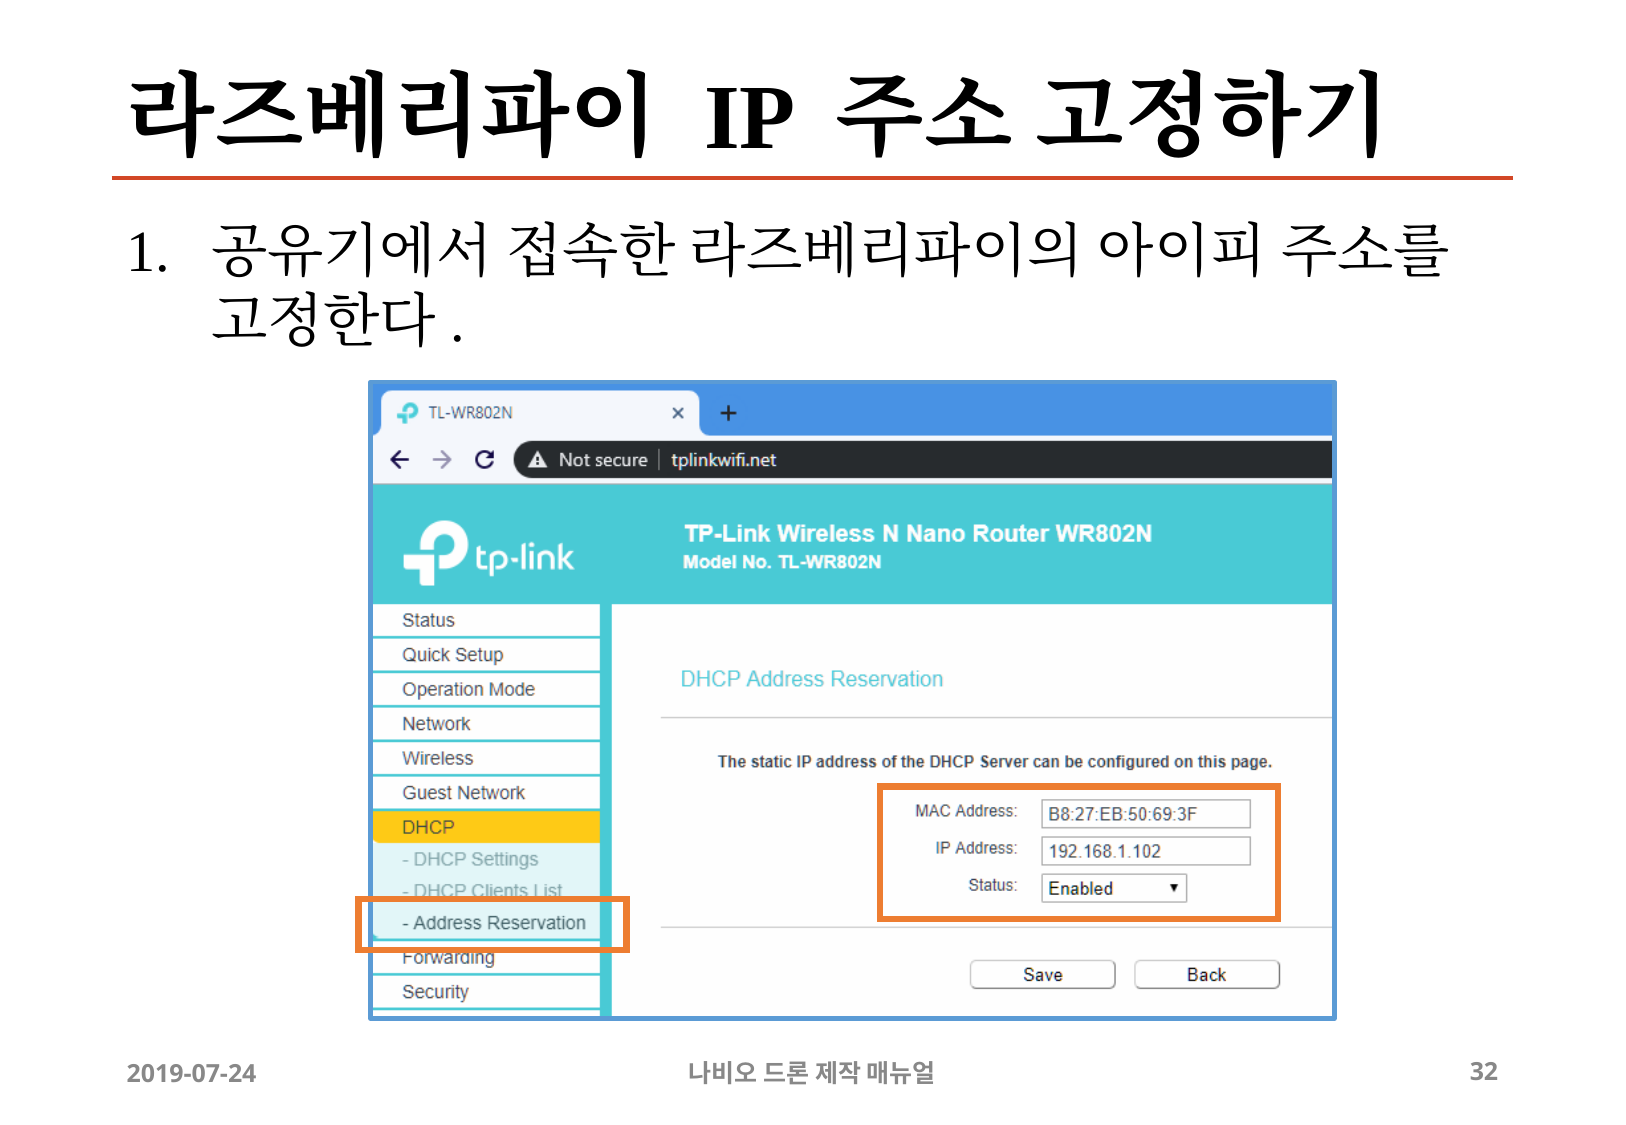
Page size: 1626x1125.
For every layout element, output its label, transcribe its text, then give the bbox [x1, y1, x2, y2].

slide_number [111, 1042, 303, 1103]
title 라즈베리파이 IP 주소 고정하기 [111, 59, 1514, 179]
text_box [358, 384, 1333, 1017]
footer 나비오 드론 제작 매뉴얼 [538, 1042, 1087, 1103]
slide_number 32 [1433, 1042, 1514, 1103]
list 공유기에서 접속한 라즈베리파이의 아이피 주소를 고정한다. [111, 205, 1514, 403]
